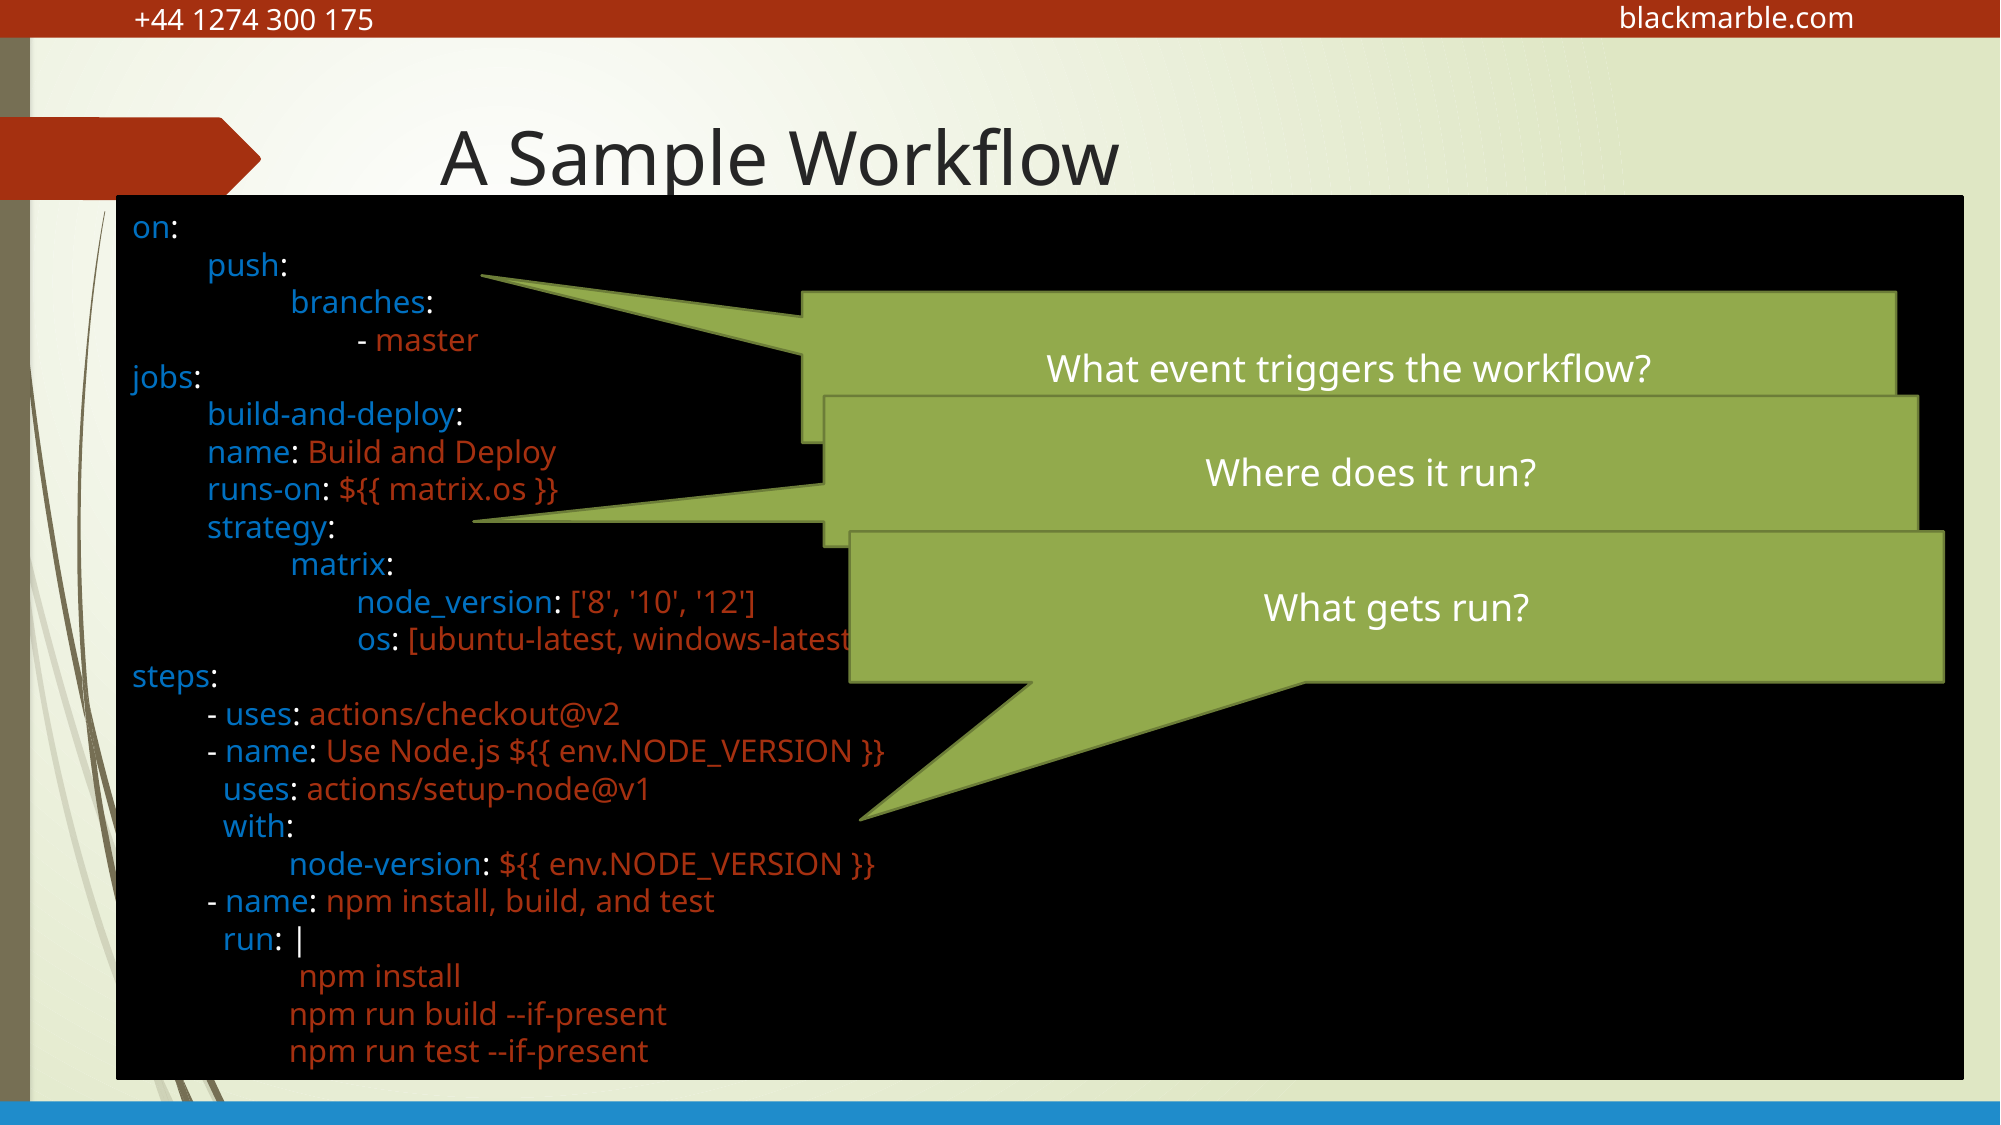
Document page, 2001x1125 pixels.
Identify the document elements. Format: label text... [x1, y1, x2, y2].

text_box Where does it run? [472, 394, 1920, 549]
text_box What event triggers the workflow? [480, 274, 1898, 445]
text_box on: push: branches: - master jobs: build-and-deploy: name: Build and Deploy runs-on: ${{ matrix.os }} strategy: matrix: node_version: ['8', '10', '12'] os: [ubuntu-latest, windows-latest, macOS-latest] steps: - uses: actions/checkout@v2 - name: Use Node.js ${{ env.NODE_VERSION }} uses: actions/setup-node@v1 with: node-version: ${{ env.NODE_VERSION }} - name: npm install, build, and test run: | npm install npm run build --if-present npm run test --if-present [116, 195, 1964, 1080]
text_box What gets run? [848, 530, 1946, 822]
title A Sample Workflow [425, 102, 1888, 195]
